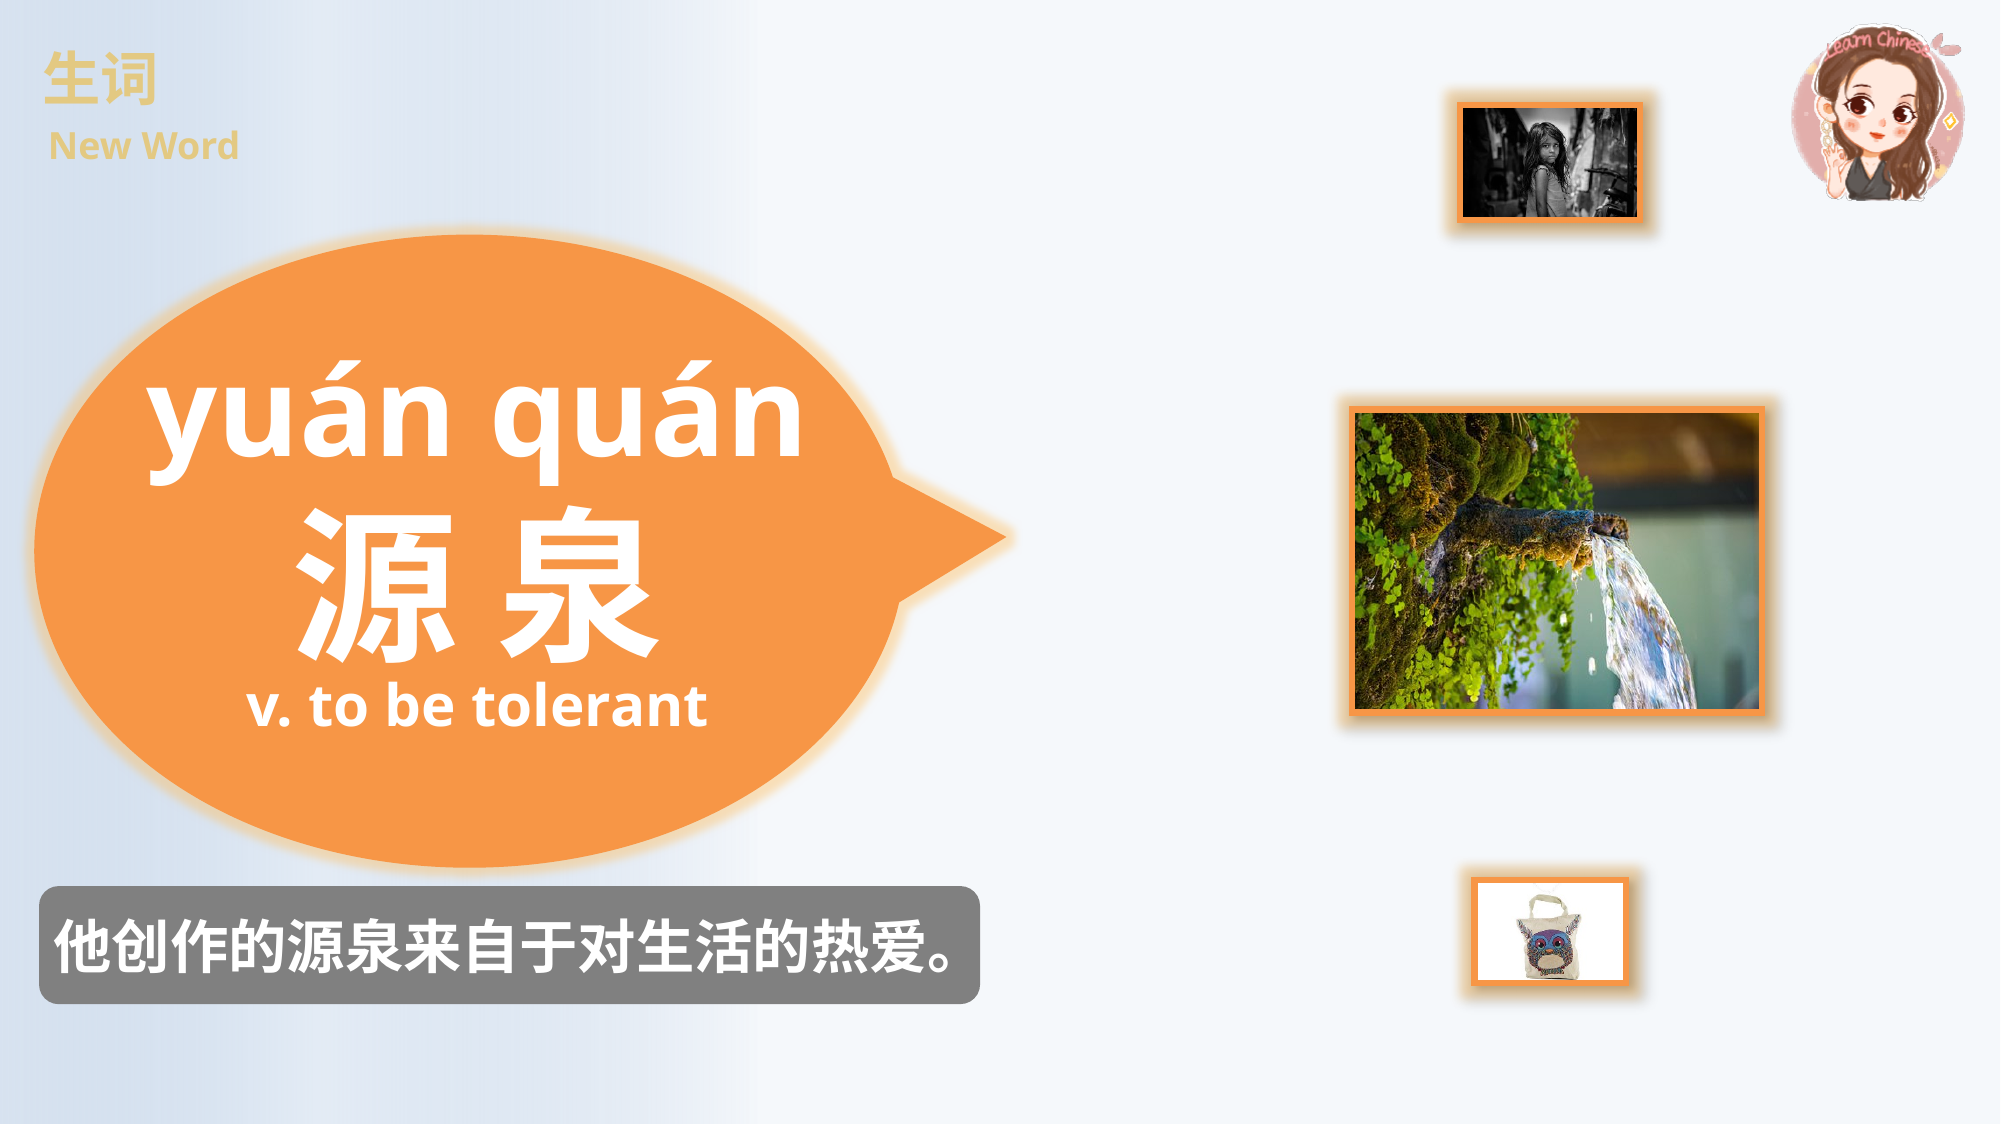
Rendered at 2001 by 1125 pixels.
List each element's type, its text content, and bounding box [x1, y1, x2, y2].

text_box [38, 886, 981, 1005]
text_box 生词 [27, 35, 174, 120]
picture [0, 0, 2001, 1125]
text_box New Word [33, 115, 256, 175]
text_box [27, 239, 928, 864]
